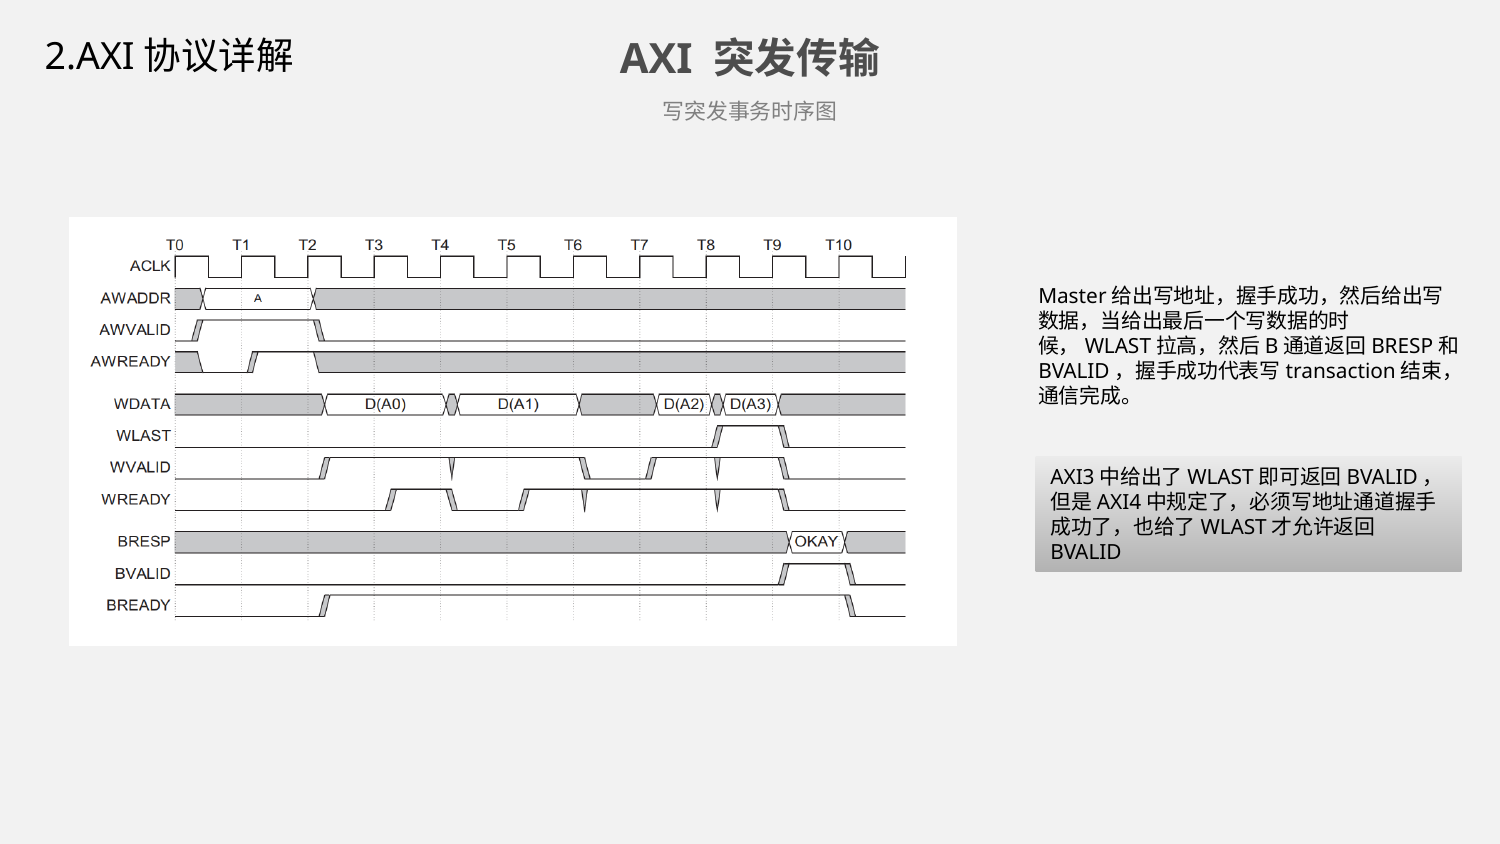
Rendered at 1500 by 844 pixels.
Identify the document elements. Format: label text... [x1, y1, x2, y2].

text_box 写突发事务时序图 [474, 89, 1025, 131]
text_box 2.AXI协议详解 [29, 24, 361, 84]
text_box AXI3中给出了WLAST即可返回BVALID，但是AXI4中规定了，必须写地址通道握手成功了，也给了WLAST才允许返回BVALID [1035, 456, 1462, 572]
text_box AXI 突发传输 [512, 24, 988, 89]
picture [69, 217, 957, 646]
text_box Master给出写地址，握手成功，然后给出写数据，当给出最后一个写数据的时候，WLAST拉高，然后B通道返回BRESP和BVALID，握手成功代表写transaction结束，通信完成。 [1023, 275, 1474, 416]
